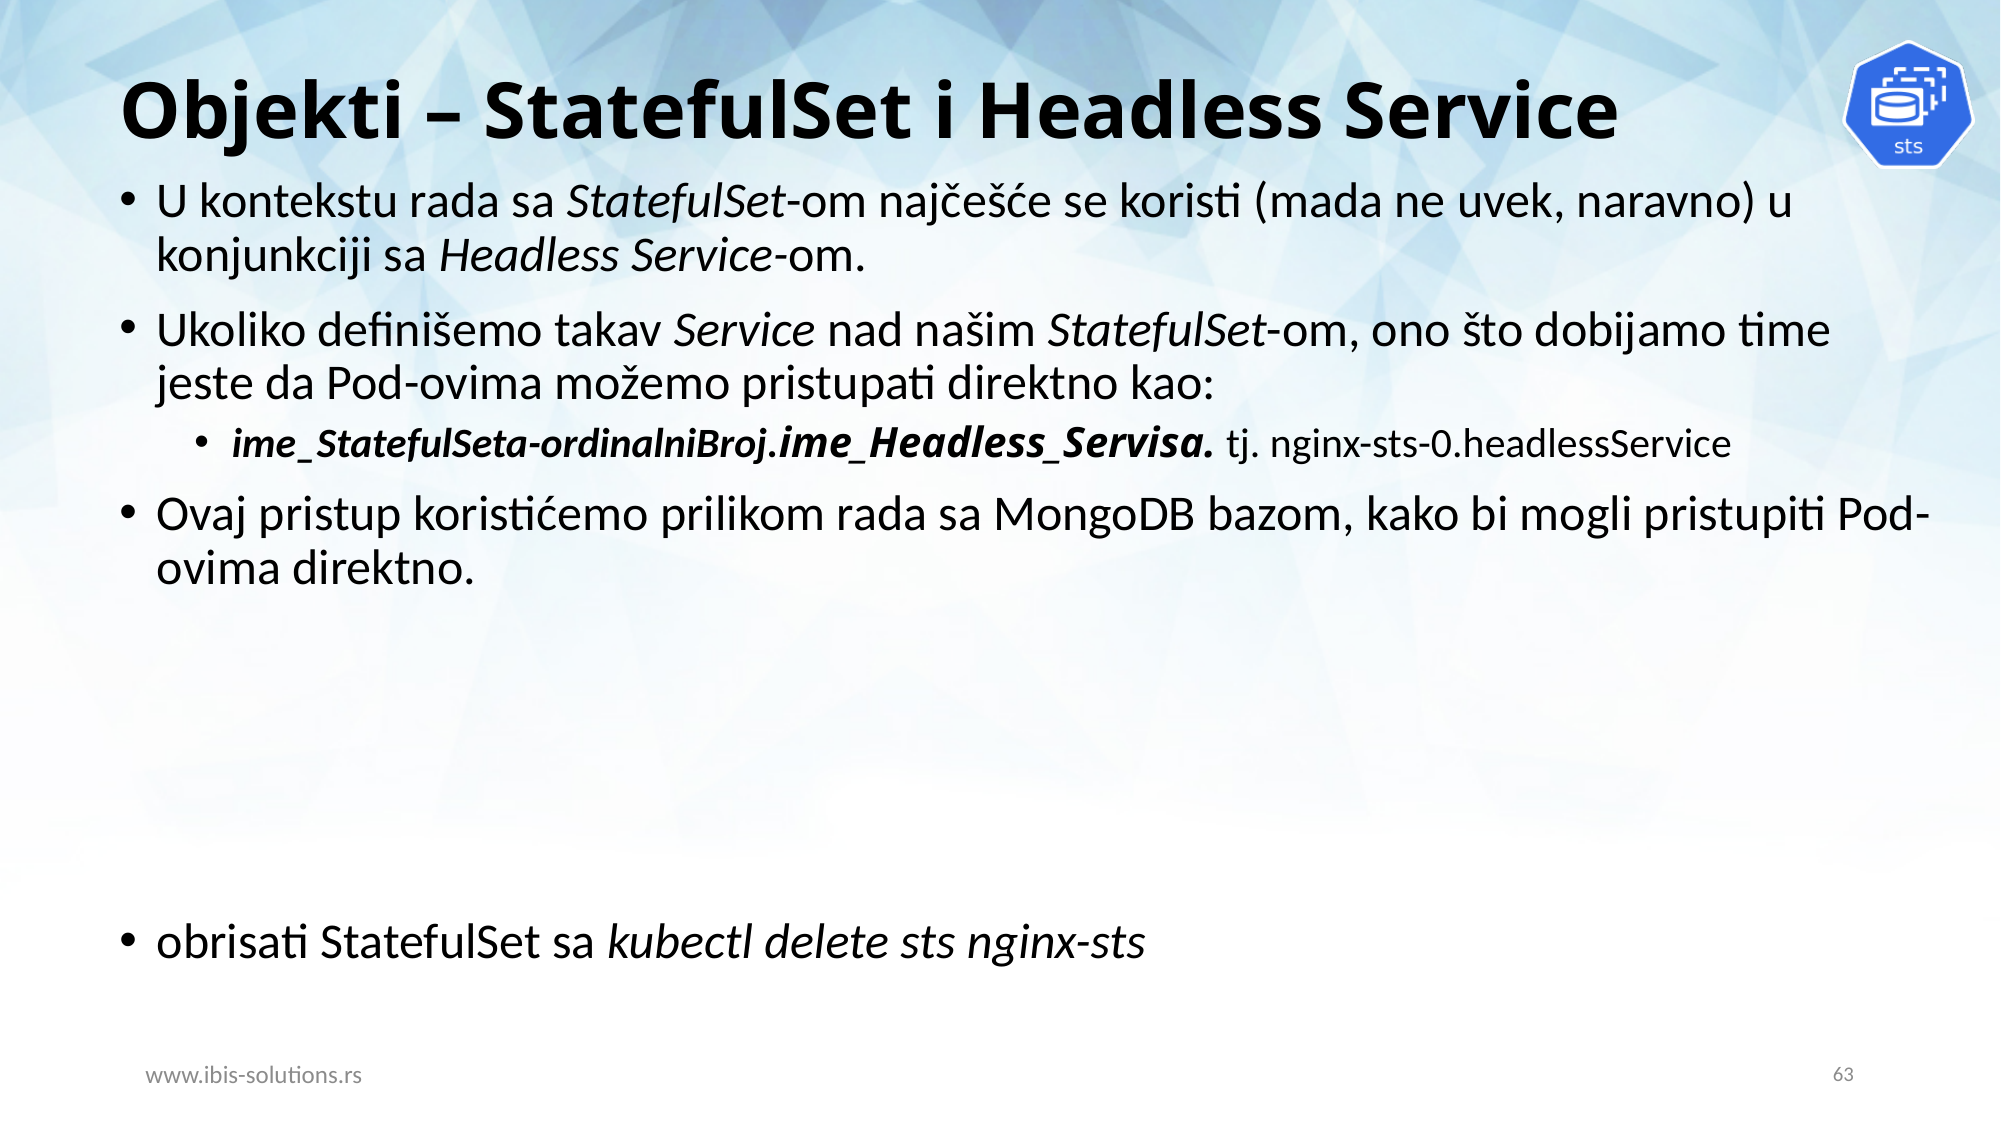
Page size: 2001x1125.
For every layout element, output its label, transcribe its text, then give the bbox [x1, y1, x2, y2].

text_box www.ibis-solutions.rs [130, 1046, 1239, 1100]
title Objekti – StatefulSet i Headless Service [104, 59, 1680, 166]
text_box 63 [1756, 1046, 1869, 1100]
picture [1842, 40, 1975, 169]
text_box [0, 0, 2000, 1125]
list U kontekstu rada sa StatefulSet-om najčešće se koristi (mada ne uvek, naravno) u konjunkciji sa Headless Service-om. Ukoliko definišemo takav Service nad našim StatefulSet-om, ono što dobijamo time jeste da Pod-ovima možemo pristupati direktno kao: ime_StatefulSeta-ordinalniBroj.ime_Headless_Servisa. tj. nginx-sts-0.headlessService Ovaj pristup koristićemo prilikom rada sa MongoDB bazom, kako bi mogli pristupiti Pod-ovima direktno. obrisati StatefulSet sa kubectl delete sts nginx-sts [104, 166, 1950, 1098]
